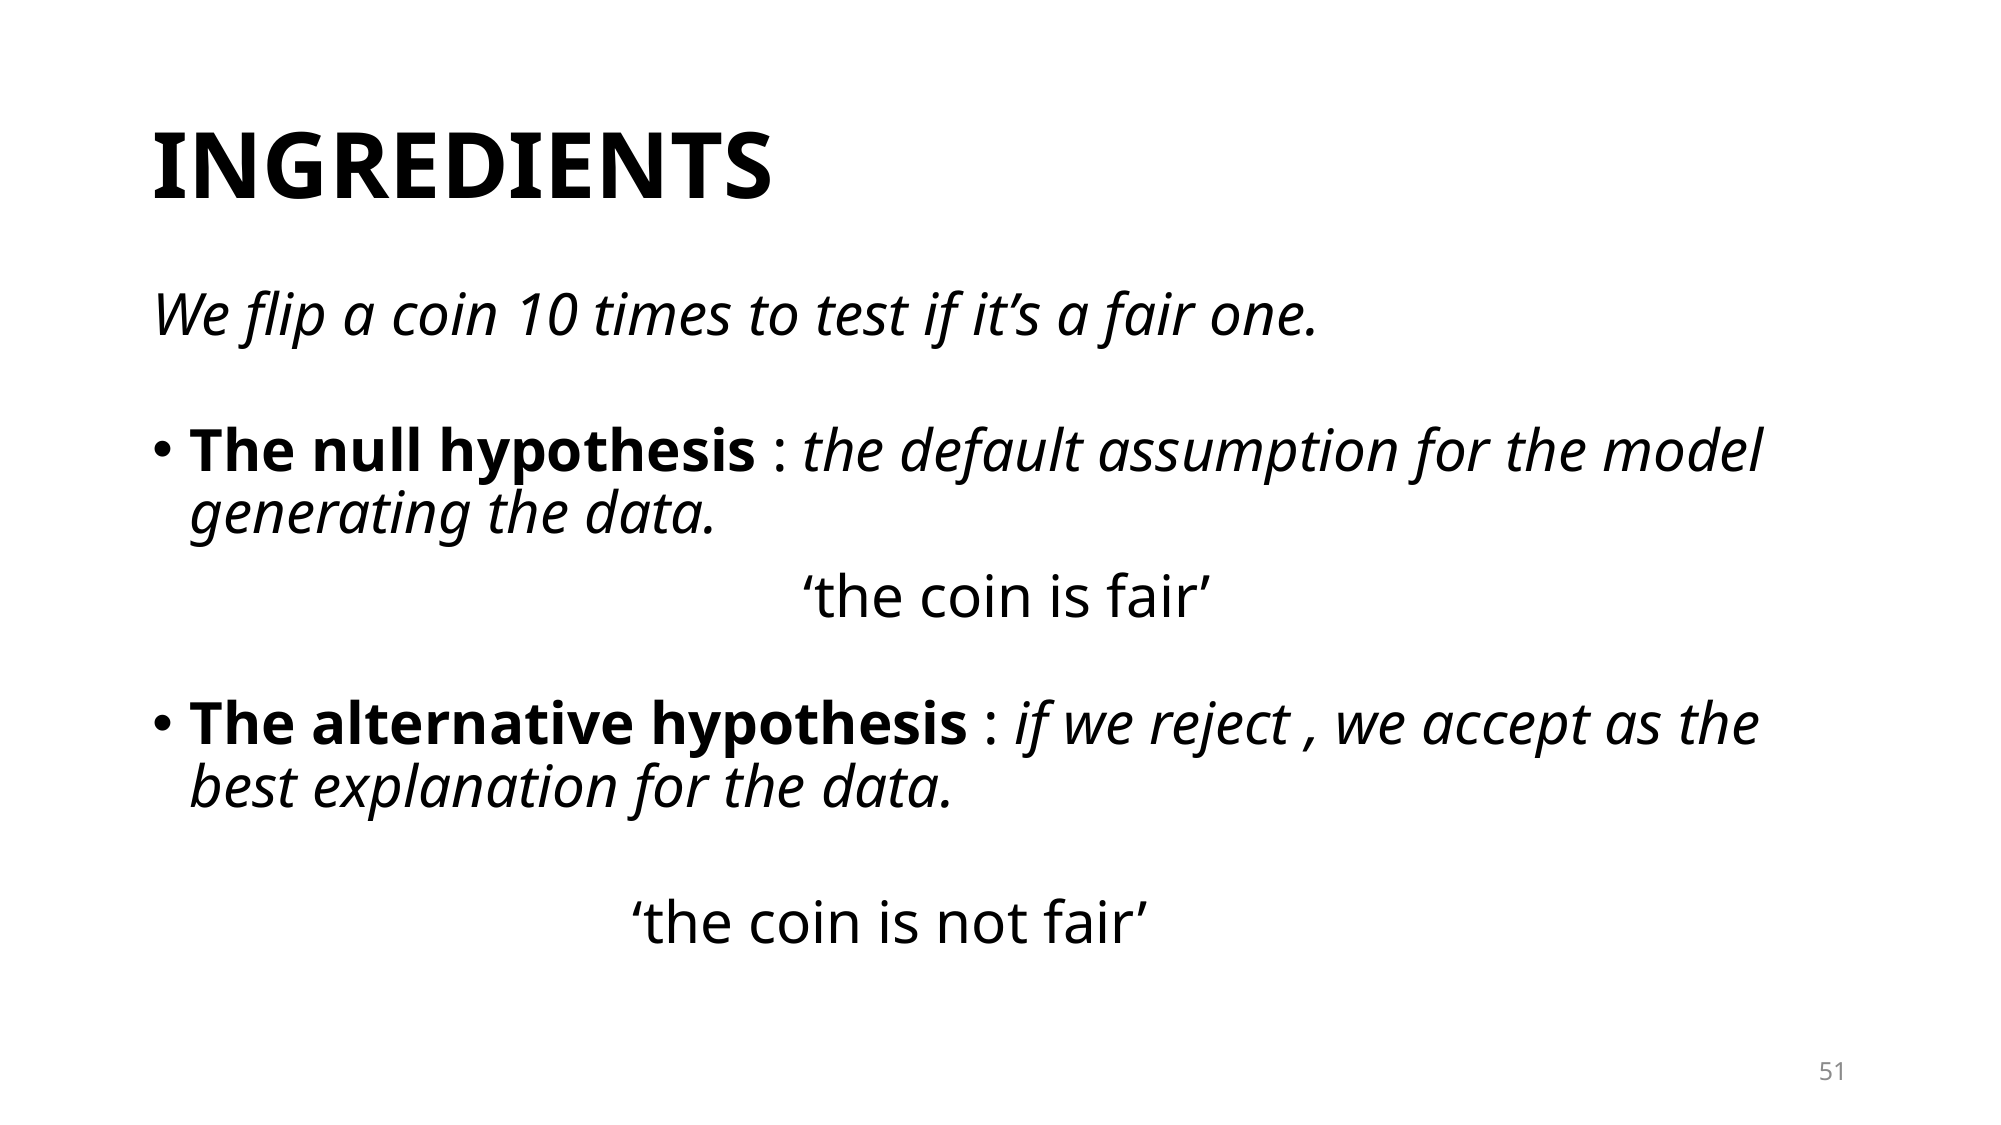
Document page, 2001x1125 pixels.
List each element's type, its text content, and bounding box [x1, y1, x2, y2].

slide_number 51 [1412, 1042, 1863, 1103]
title INGREDIENTS [137, 59, 1863, 278]
